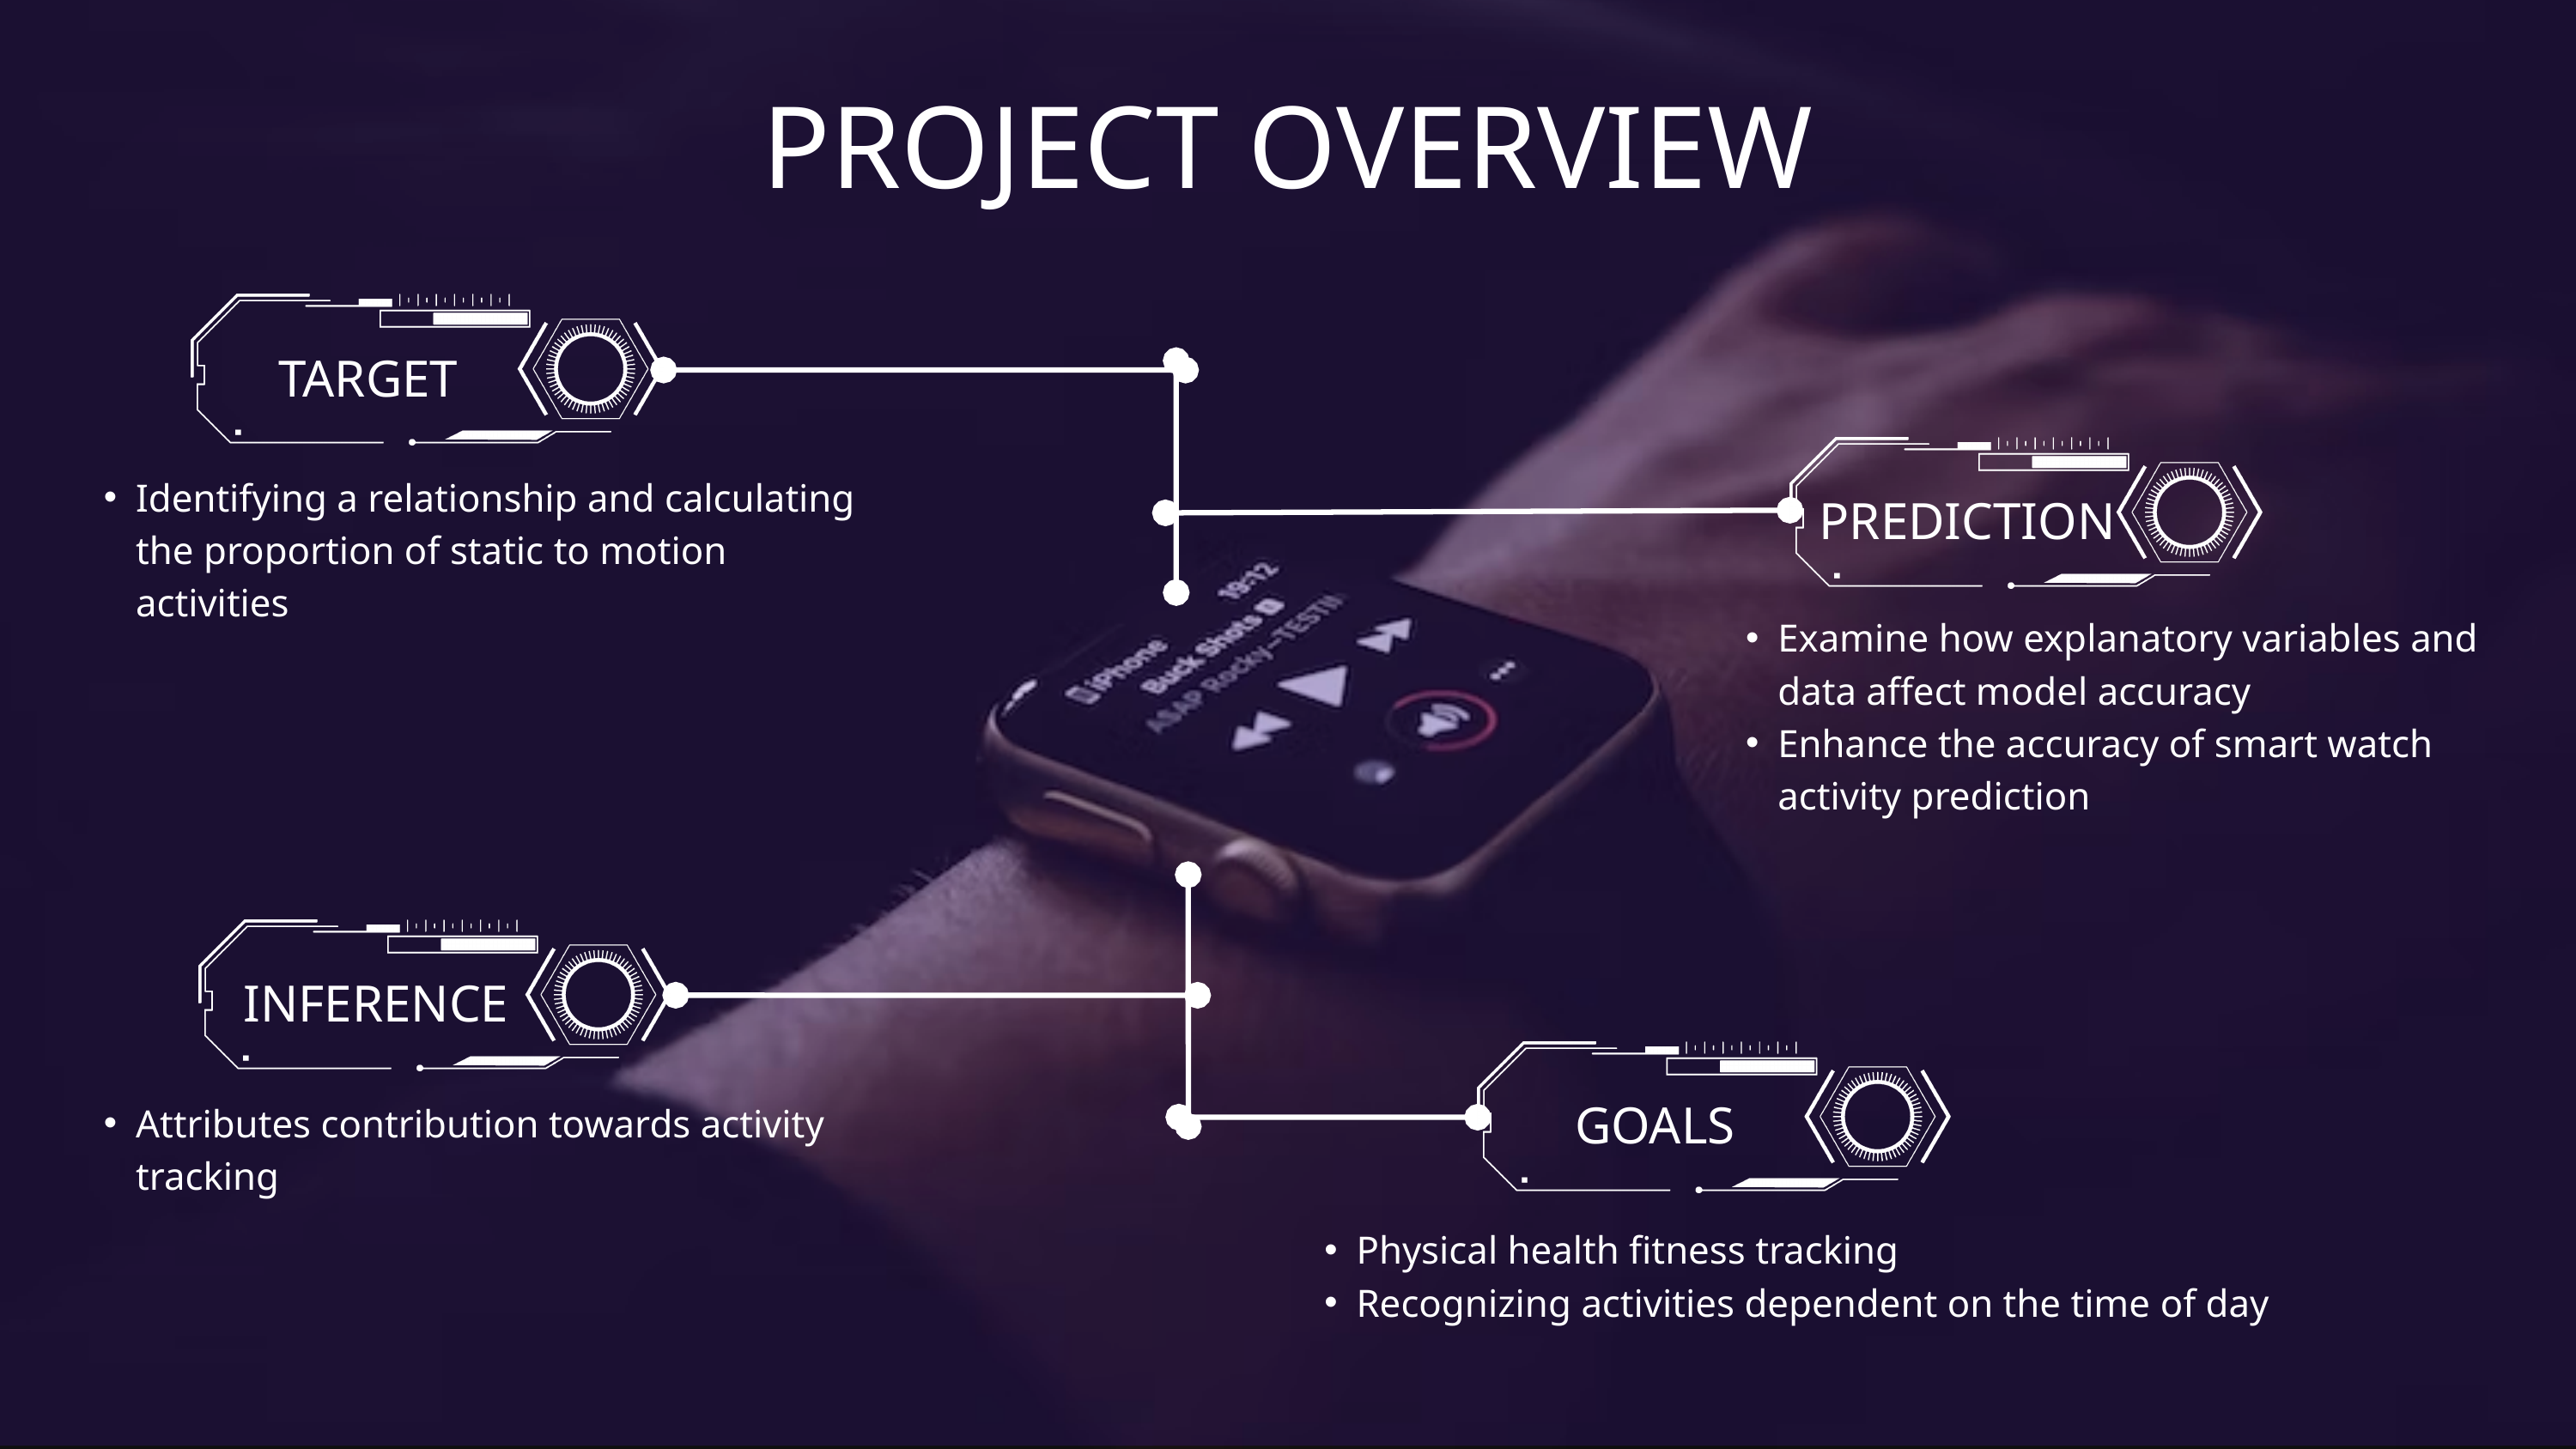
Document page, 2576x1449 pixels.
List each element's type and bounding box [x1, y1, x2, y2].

text_box [191, 294, 665, 446]
picture [0, 0, 2576, 1449]
text_box [1789, 437, 2263, 589]
text_box [1477, 1041, 1951, 1193]
text_box [198, 919, 671, 1071]
